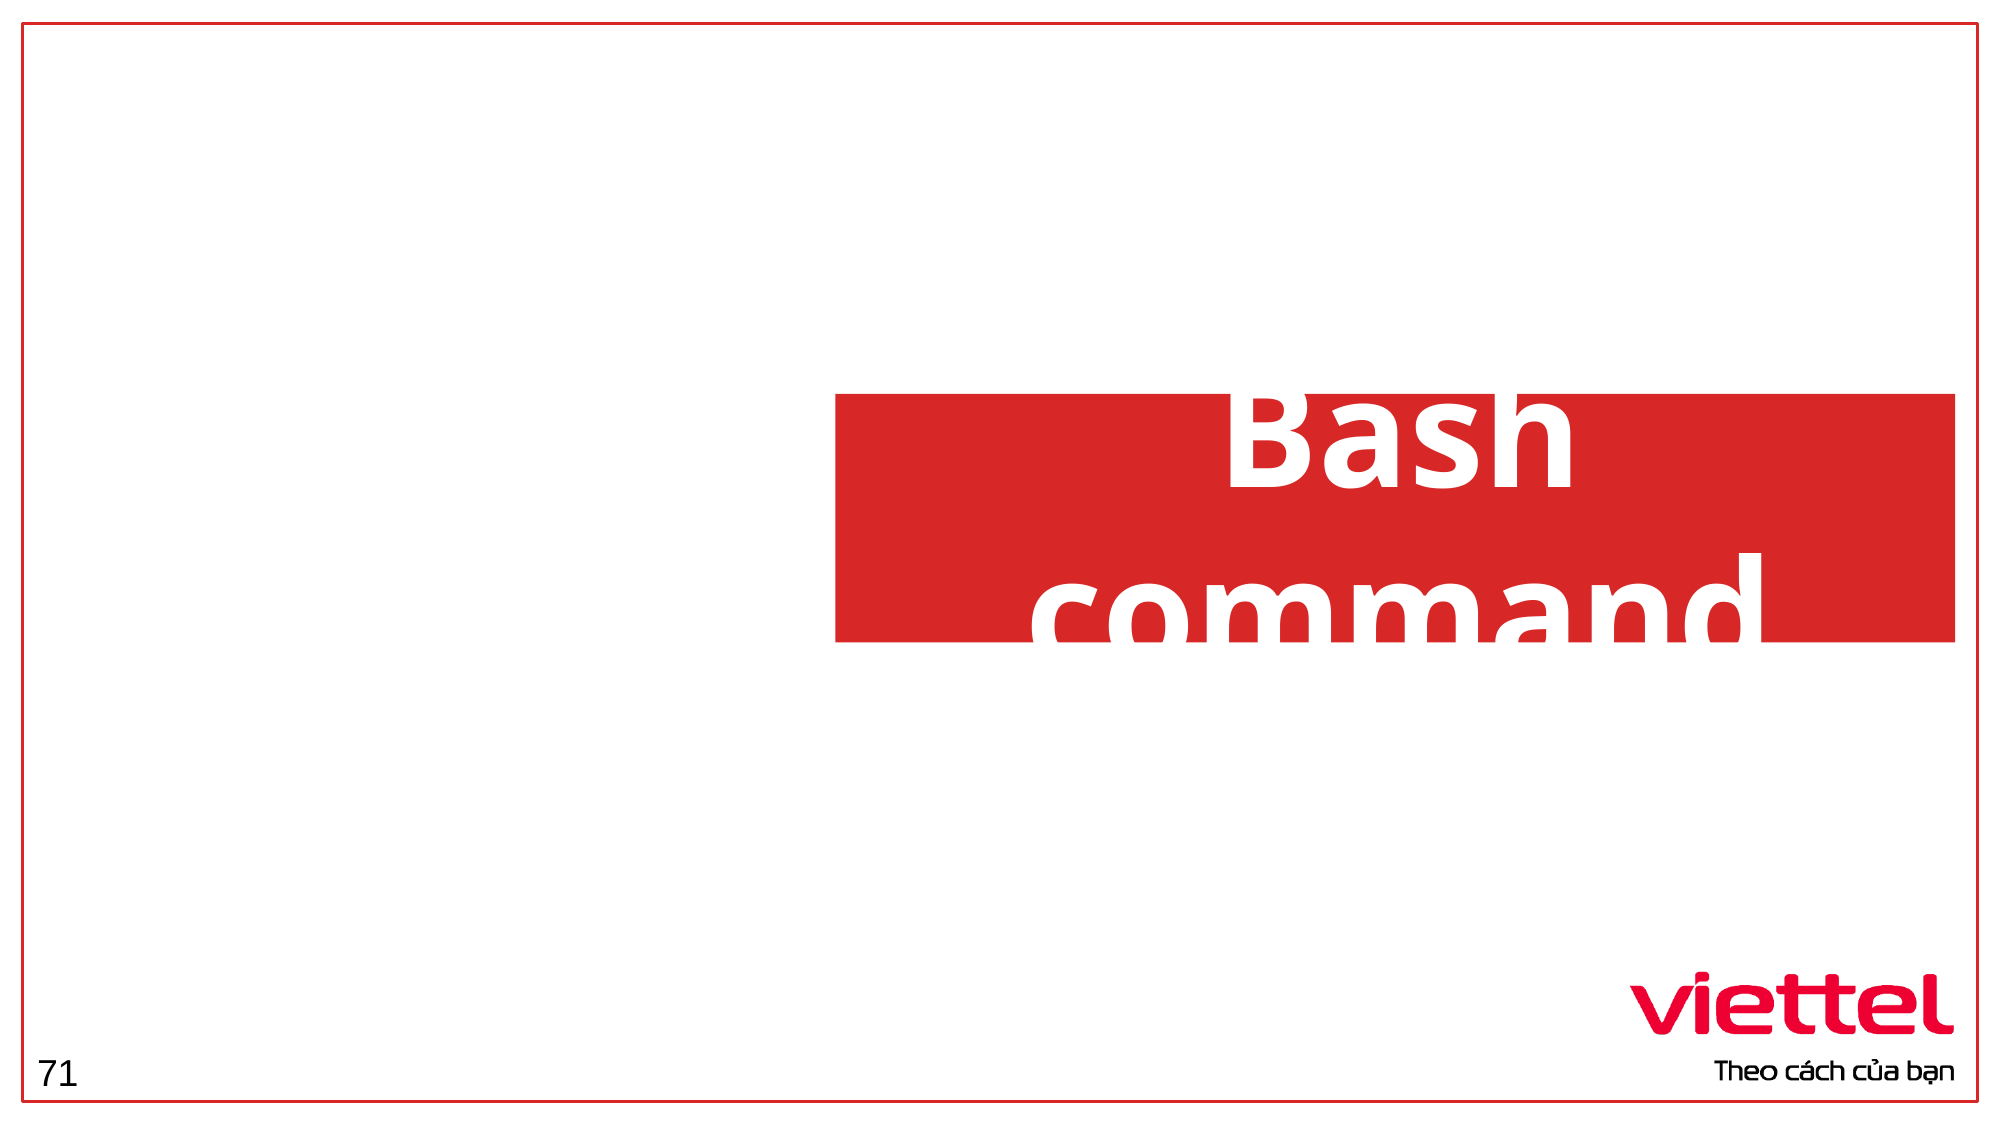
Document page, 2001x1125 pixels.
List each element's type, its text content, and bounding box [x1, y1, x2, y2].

picture [1627, 971, 1956, 1085]
text_box Bash command [902, 437, 1897, 597]
